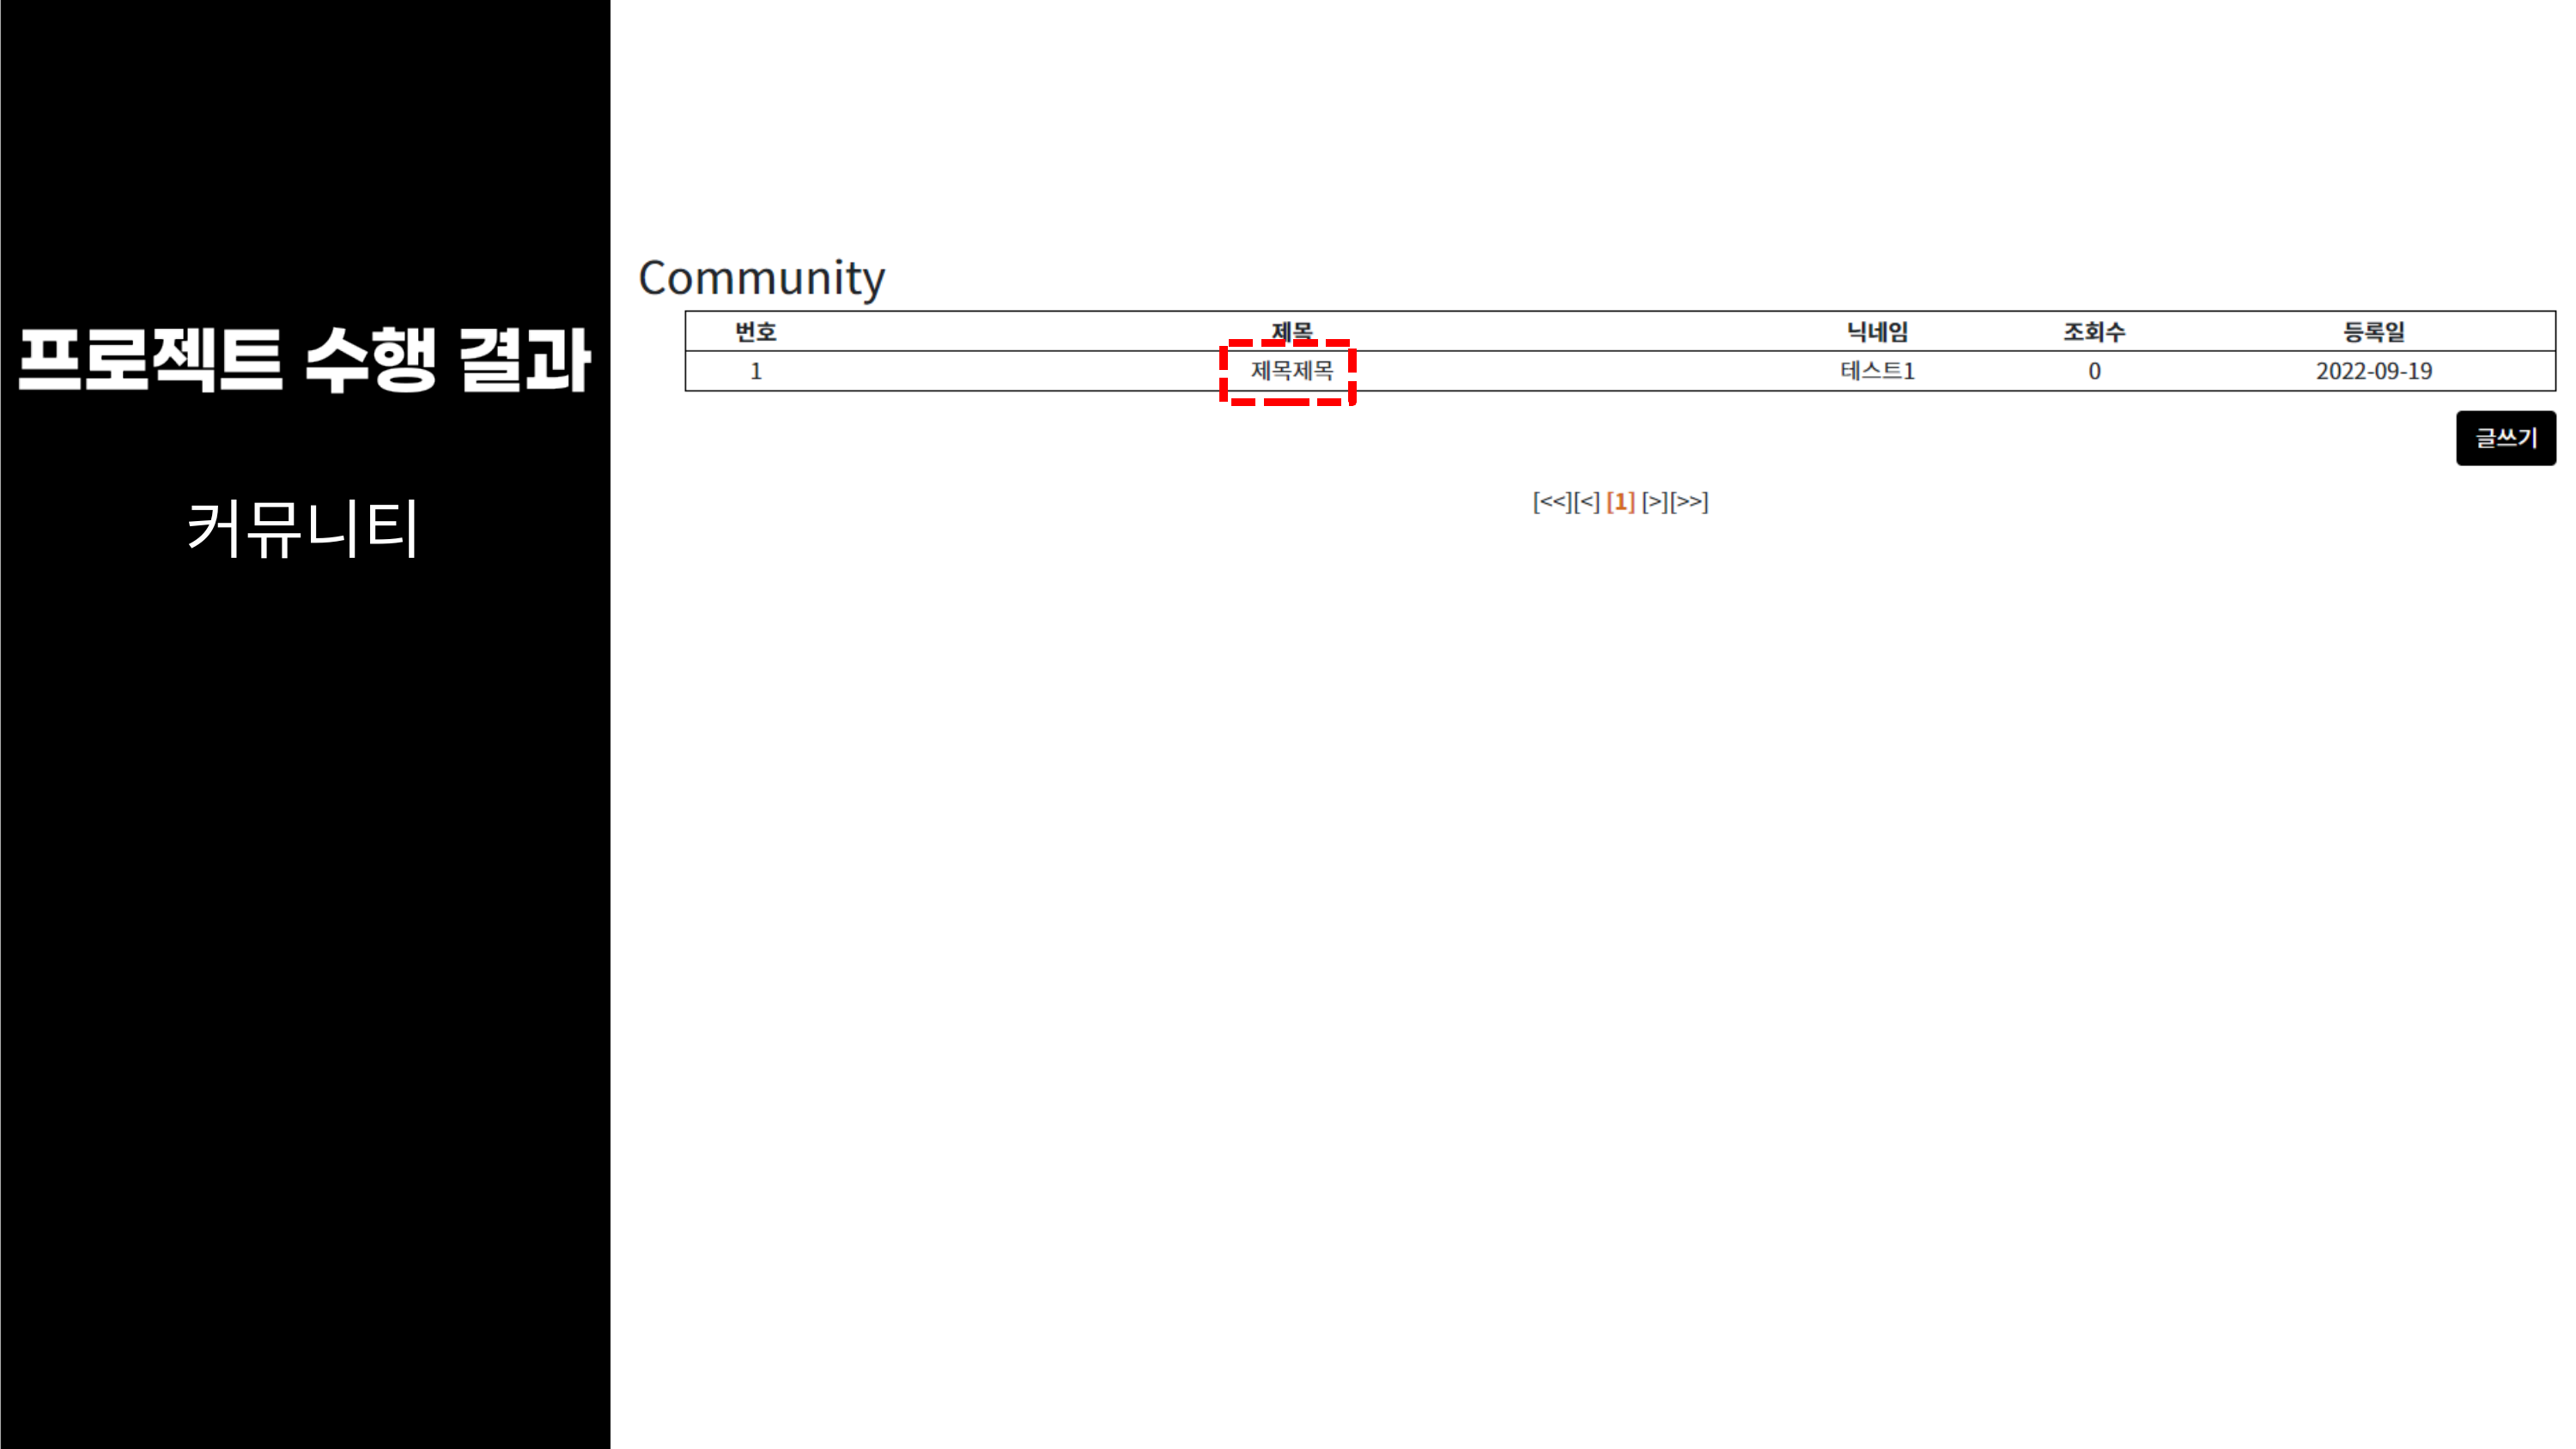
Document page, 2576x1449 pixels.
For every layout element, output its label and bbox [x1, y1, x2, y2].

text_box [0, 435, 611, 1449]
picture [629, 252, 2576, 528]
text_box [0, 0, 611, 304]
picture [0, 305, 627, 429]
